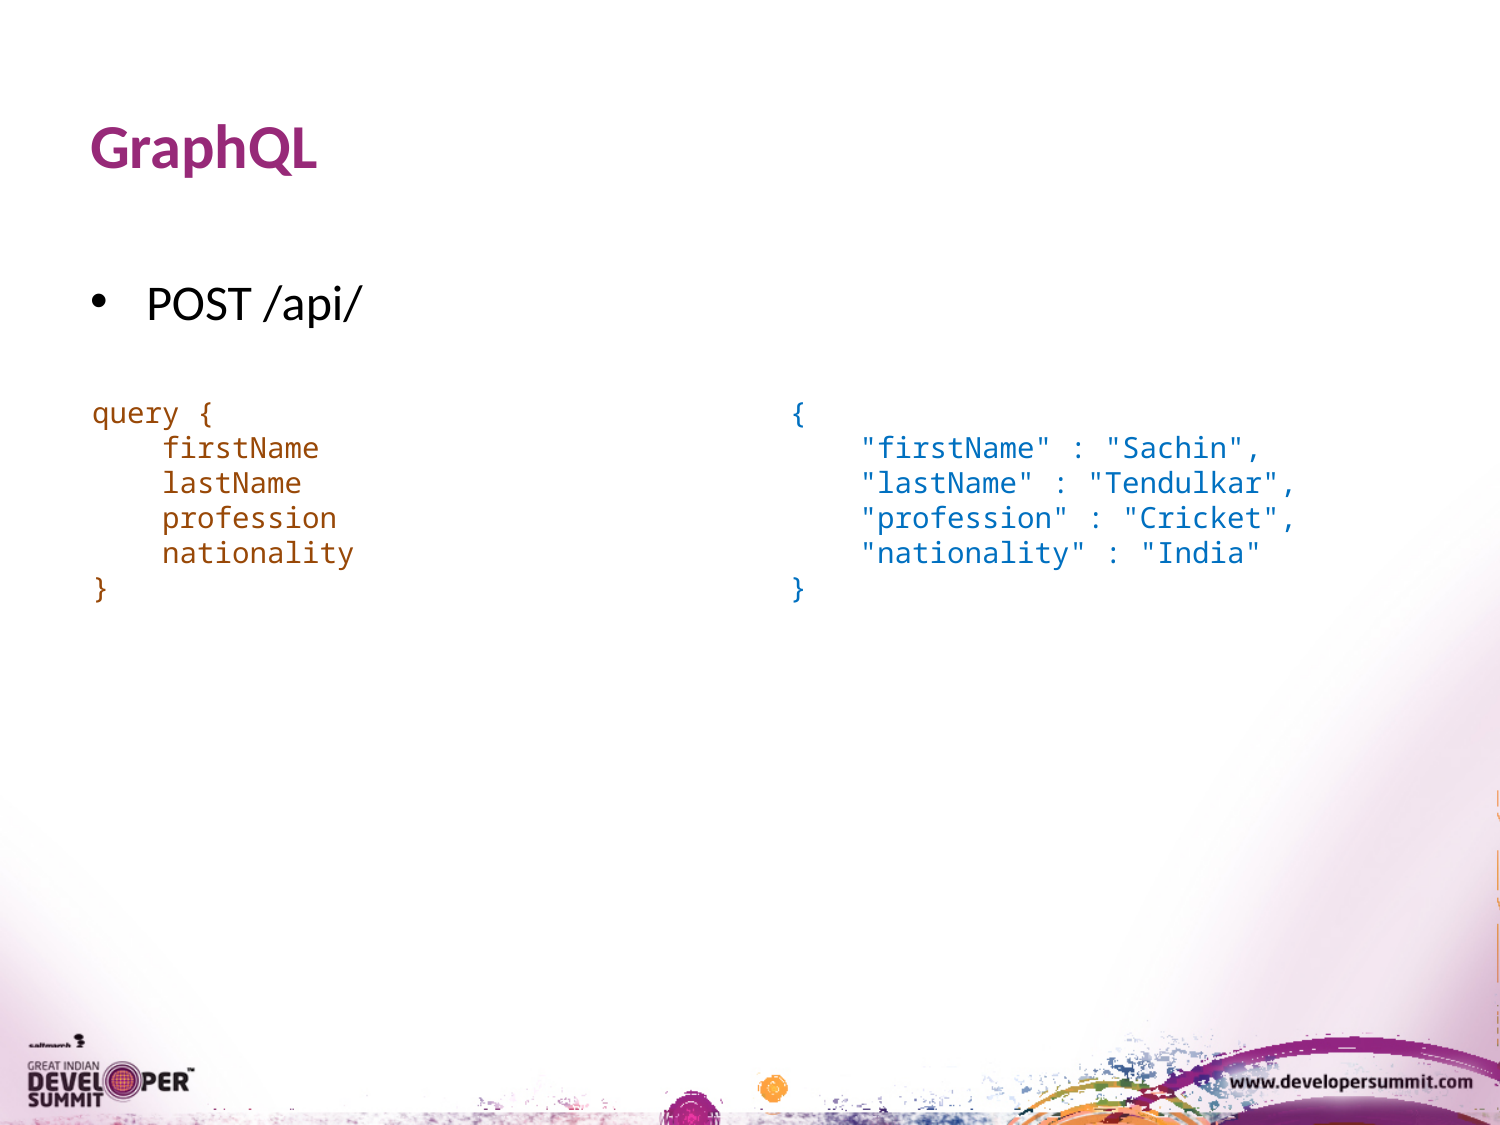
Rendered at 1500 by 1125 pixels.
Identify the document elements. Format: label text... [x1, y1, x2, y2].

text_box { "firstName" : "Sachin", "lastName" : "Tendulkar", "profession" : "Cricket", "nationality" : "India" } [774, 387, 1463, 612]
picture [0, 0, 1500, 1125]
list POST /api/ [75, 262, 1425, 1005]
text_box query { firstName lastName profession nationality } [77, 387, 700, 612]
title GraphQL [75, 91, 1425, 189]
